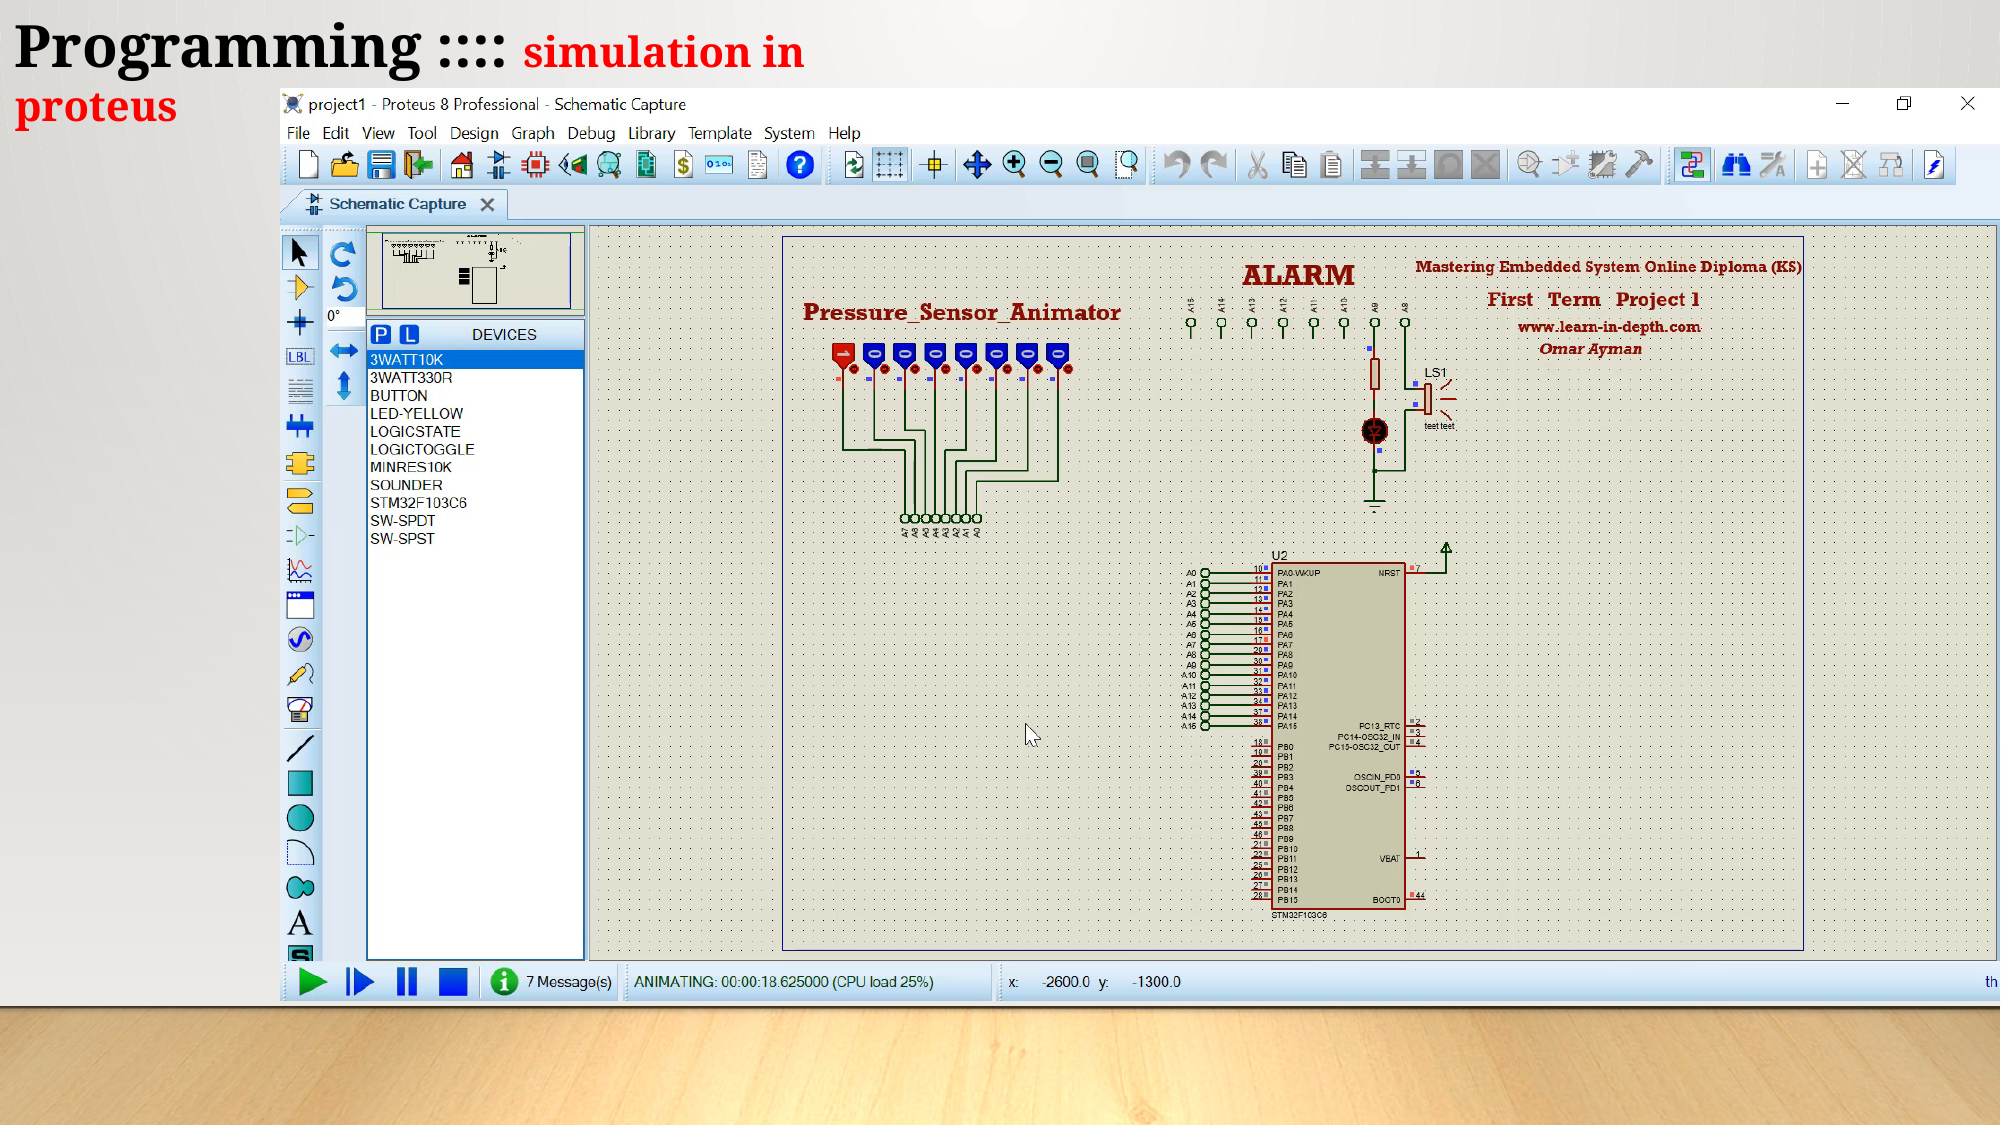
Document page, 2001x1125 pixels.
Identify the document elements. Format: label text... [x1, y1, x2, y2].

picture [0, 1006, 2000, 1125]
text_box Programming :::: simulation in proteus [0, 1, 985, 137]
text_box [279, 87, 2000, 1002]
